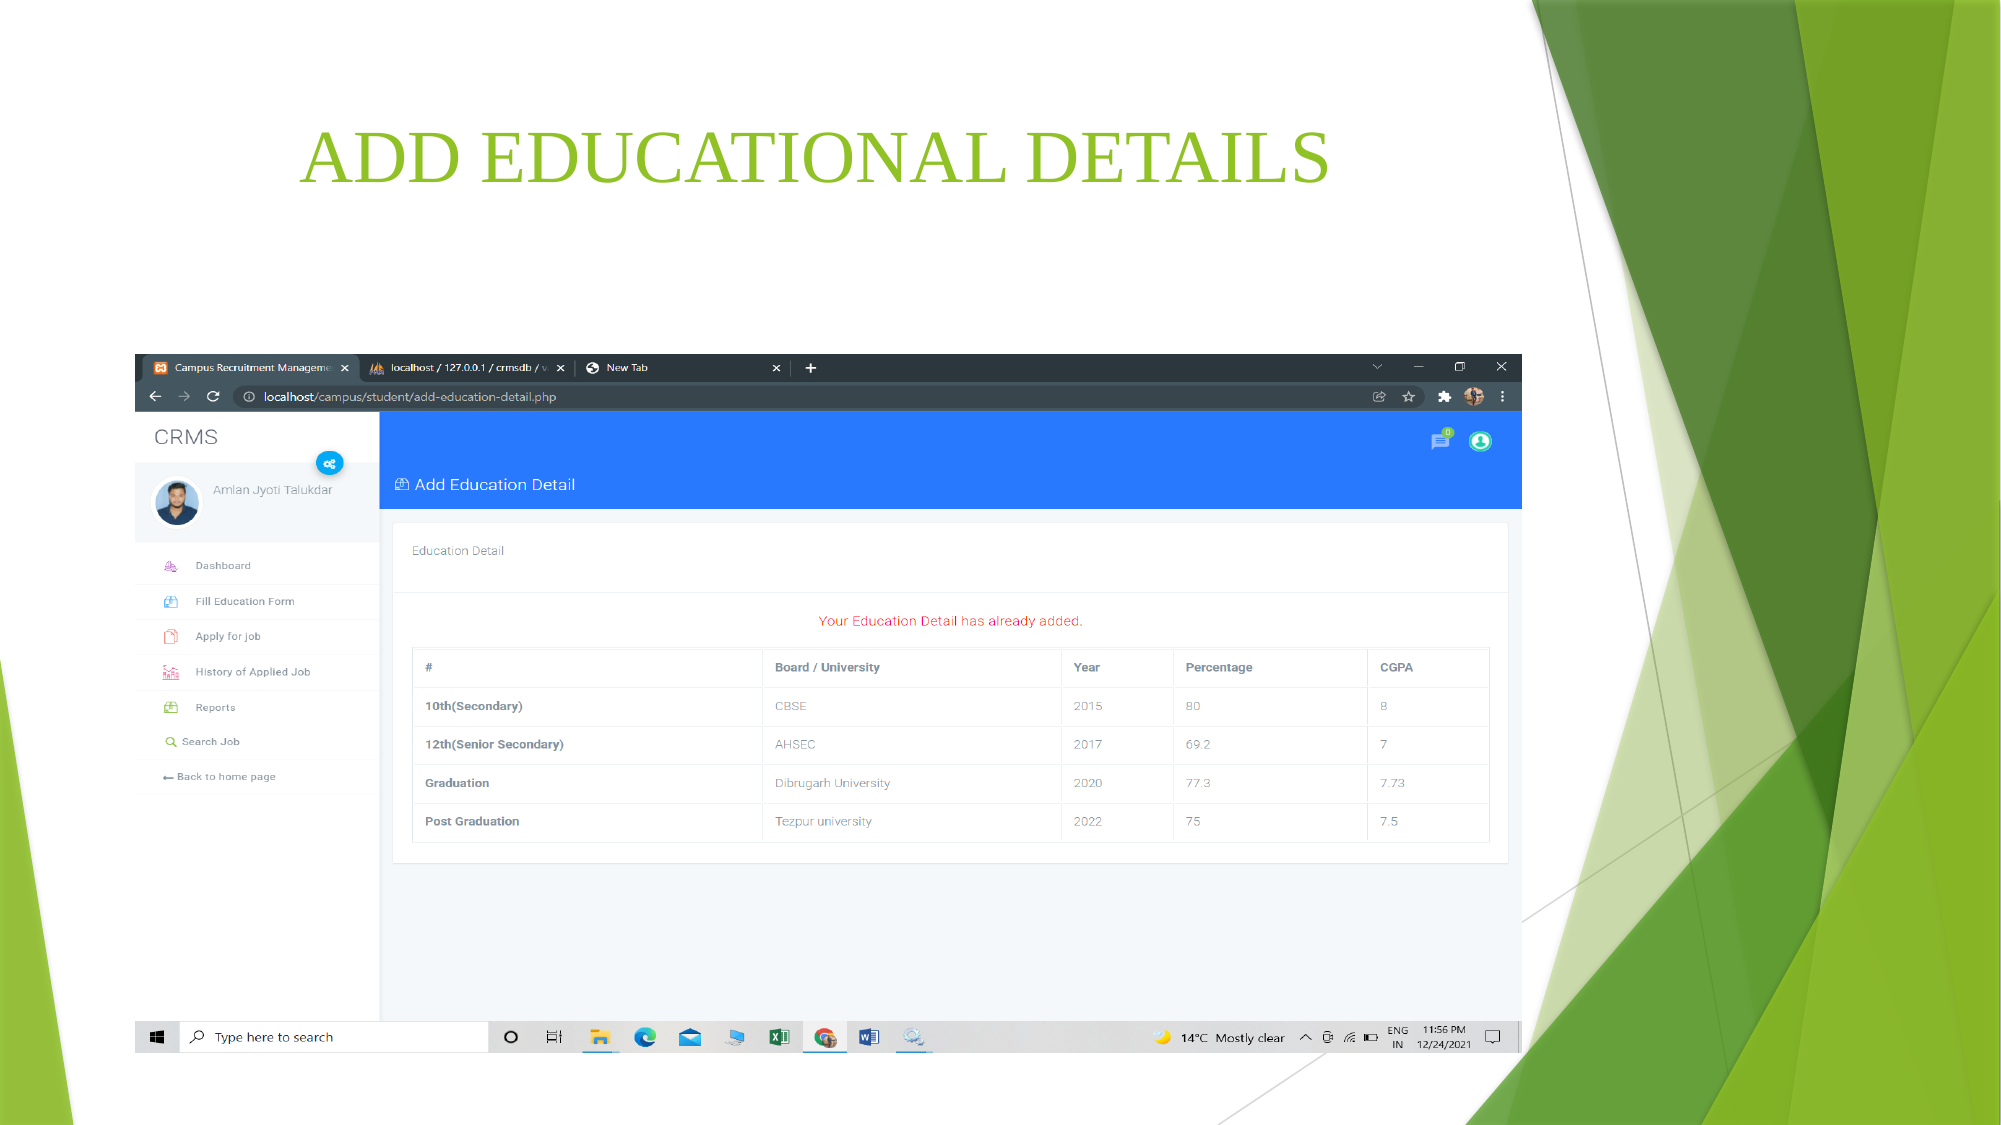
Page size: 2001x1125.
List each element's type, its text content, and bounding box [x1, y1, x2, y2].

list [135, 353, 1522, 1054]
title ADD EDUCATIONAL DETAILS [111, 99, 1522, 317]
